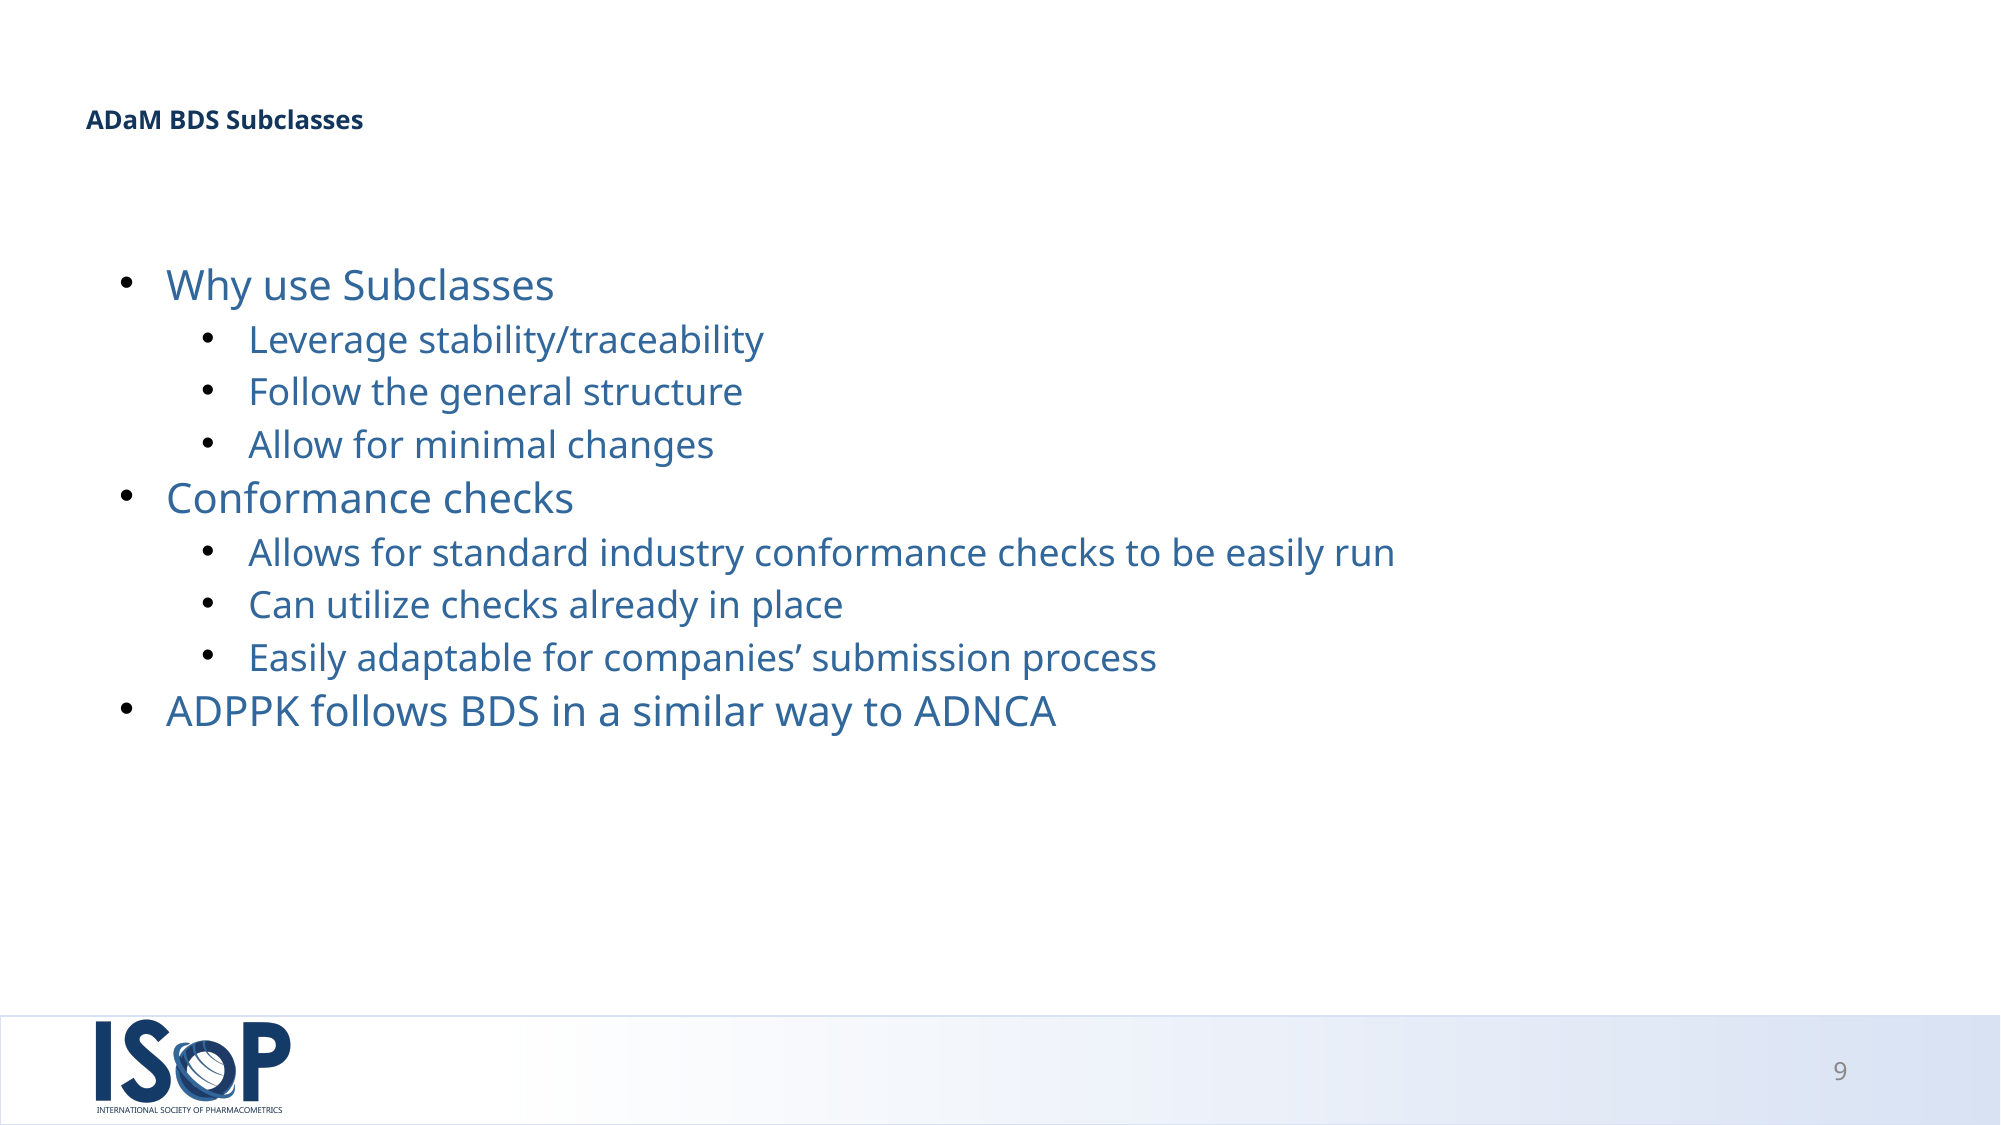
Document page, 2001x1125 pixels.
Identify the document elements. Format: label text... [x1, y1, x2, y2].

title ADaM BDS Subclasses [71, 73, 1797, 186]
list Why use Subclasses Leverage stability/traceability Follow the general structure Allow for minimal changes Conformance checks Allows for standard industry conformance checks to be easily run Can utilize checks already in place Easily adaptable for companies’ submission process ADPPK follows BDS in a similar way to ADNCA [104, 264, 1830, 920]
slide_number 9 [1625, 1042, 1863, 1103]
picture [88, 1006, 296, 1125]
